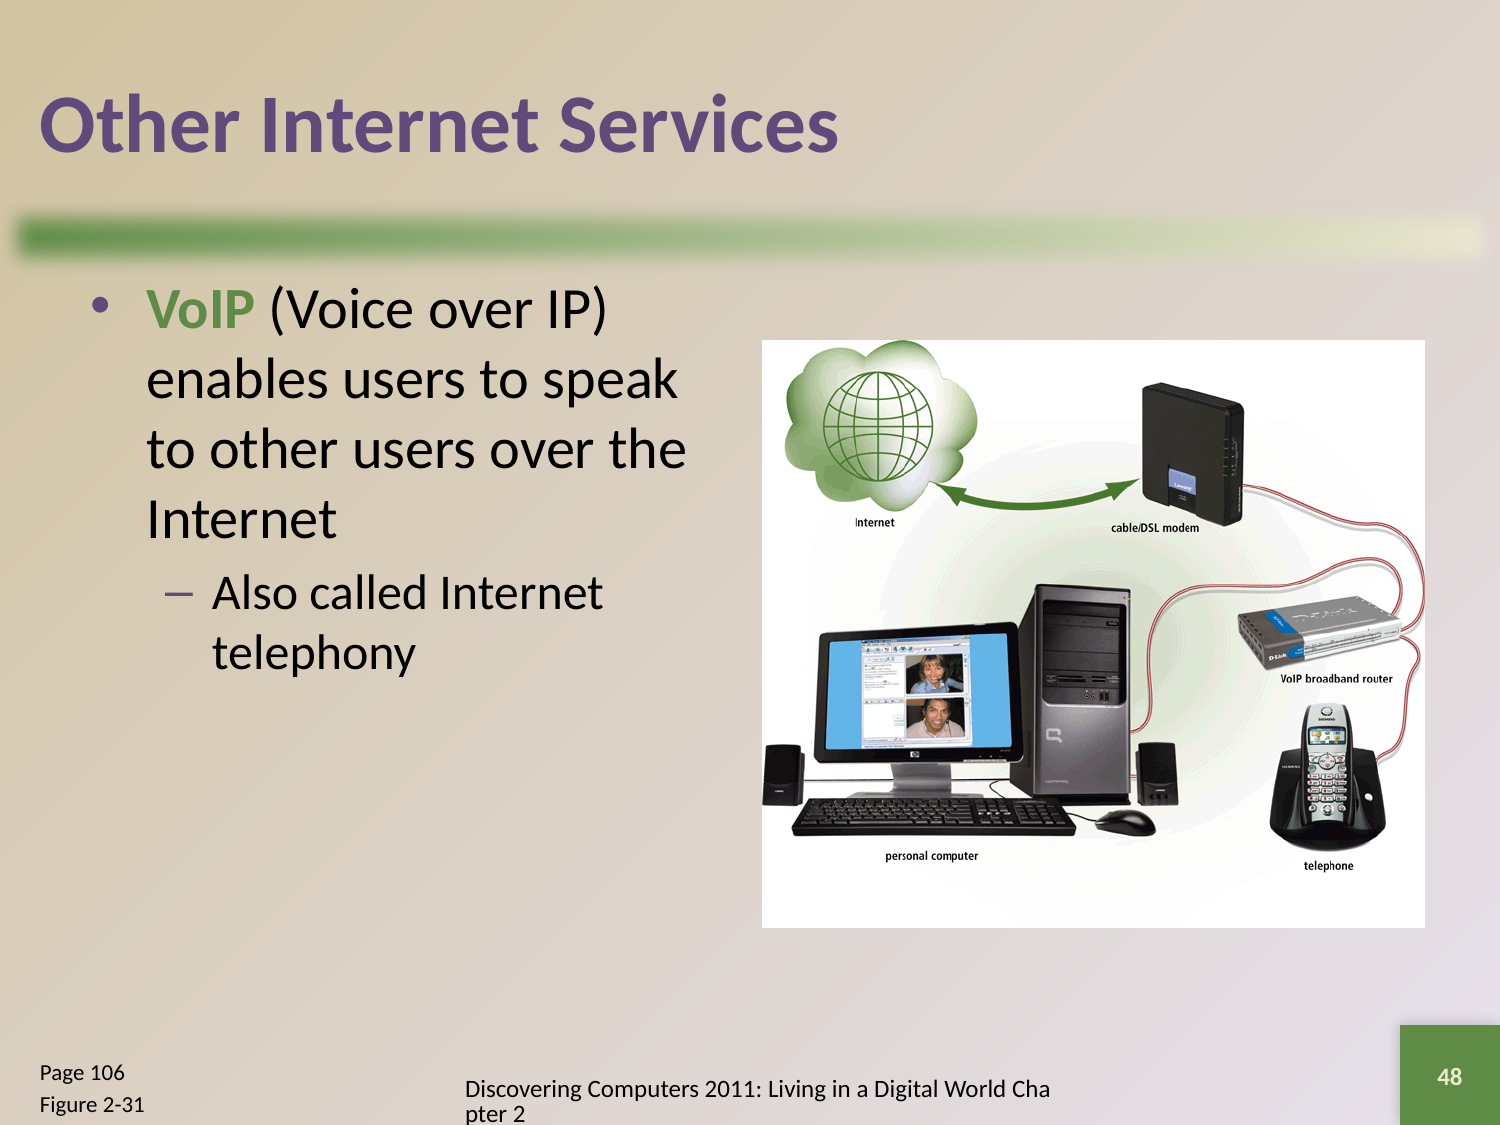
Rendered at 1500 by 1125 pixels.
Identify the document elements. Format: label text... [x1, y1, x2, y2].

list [762, 339, 1426, 928]
list VoIP (Voice over IP) enables users to speak to other users over the Internet Also called Internet telephony [75, 262, 738, 1005]
title Other Internet Services [24, 24, 1475, 213]
list Page 106 Figure 2-31 [24, 1050, 300, 1125]
footer Discovering Computers 2011: Living in a Digital World Chapter 2 [450, 1050, 1075, 1125]
slide_number 48 [1400, 1025, 1500, 1125]
